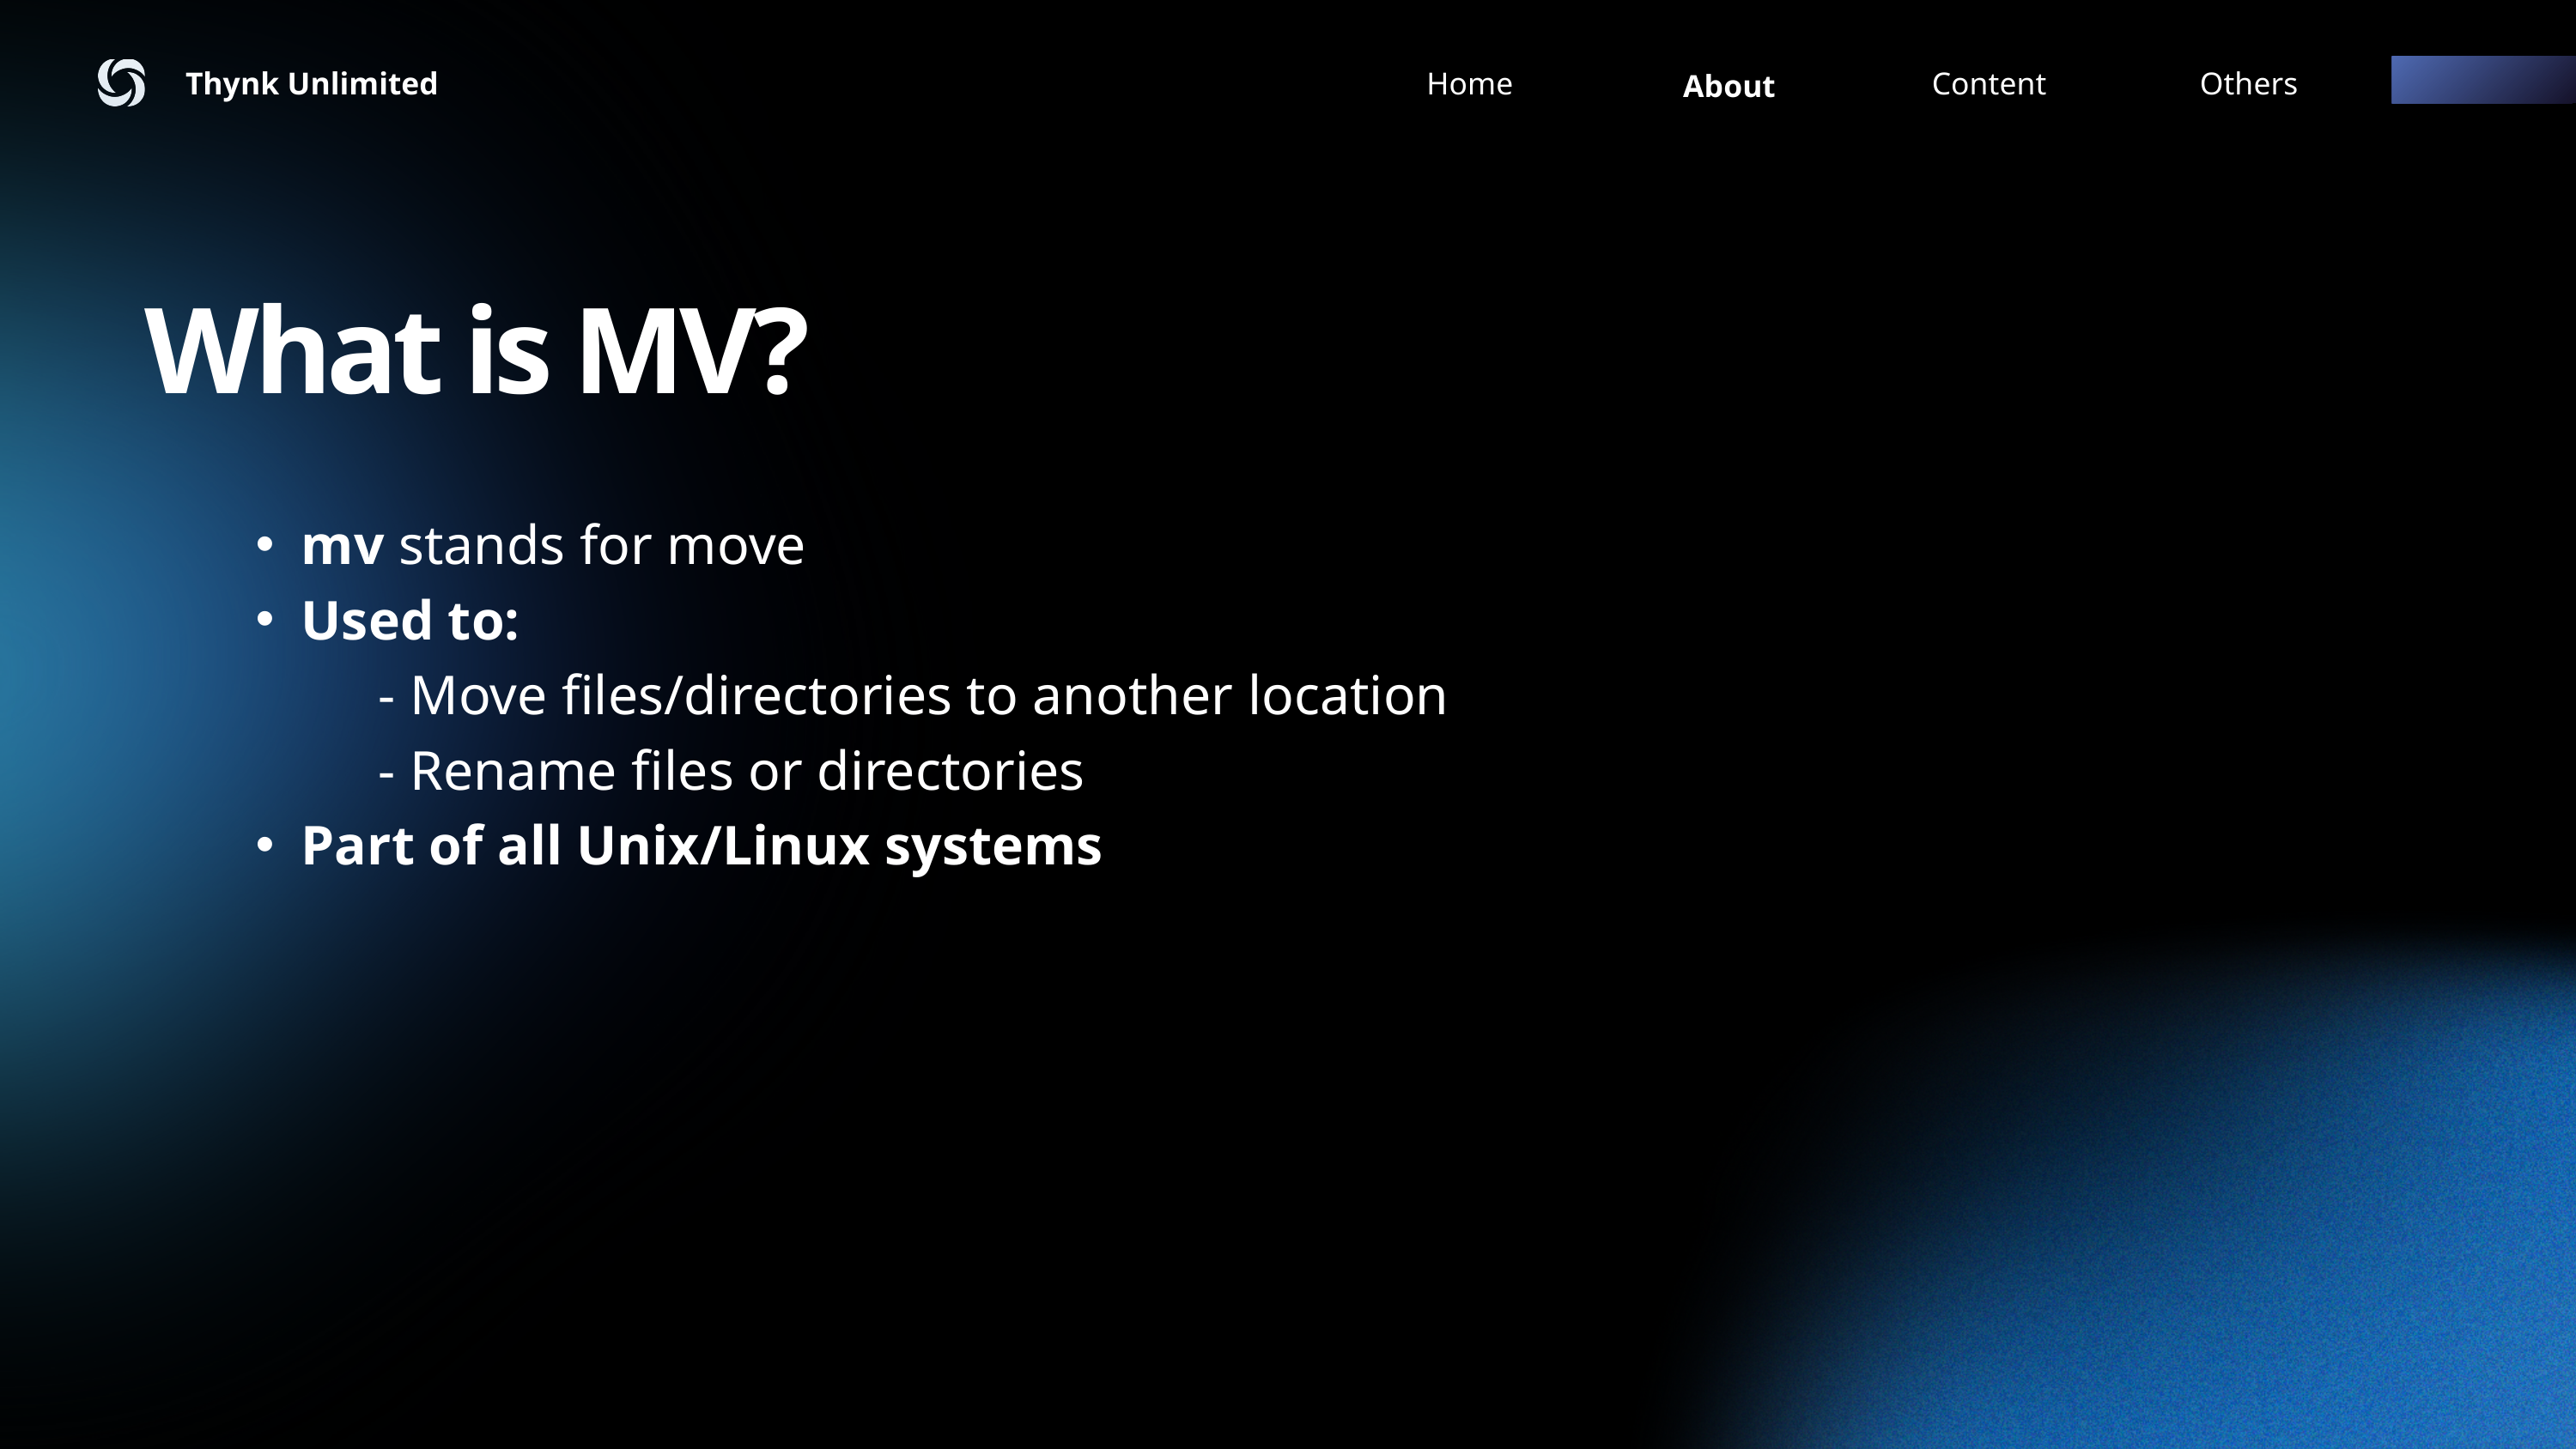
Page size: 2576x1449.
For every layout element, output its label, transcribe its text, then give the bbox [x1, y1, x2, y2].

text_box Content [1872, 58, 2106, 101]
text_box [0, 0, 1010, 1449]
text_box Others [2131, 58, 2366, 101]
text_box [2391, 56, 2576, 104]
text_box [1462, 904, 2576, 1449]
text_box Home [1352, 58, 1588, 101]
text_box Thynk Unlimited [185, 58, 574, 101]
text_box mv stands for move Used to: - Move files/directories to another location - Rename files or directories Part of all Unix/Linux systems [210, 500, 2496, 951]
text_box What is MV? [144, 279, 950, 418]
text_box About [1612, 60, 1847, 104]
